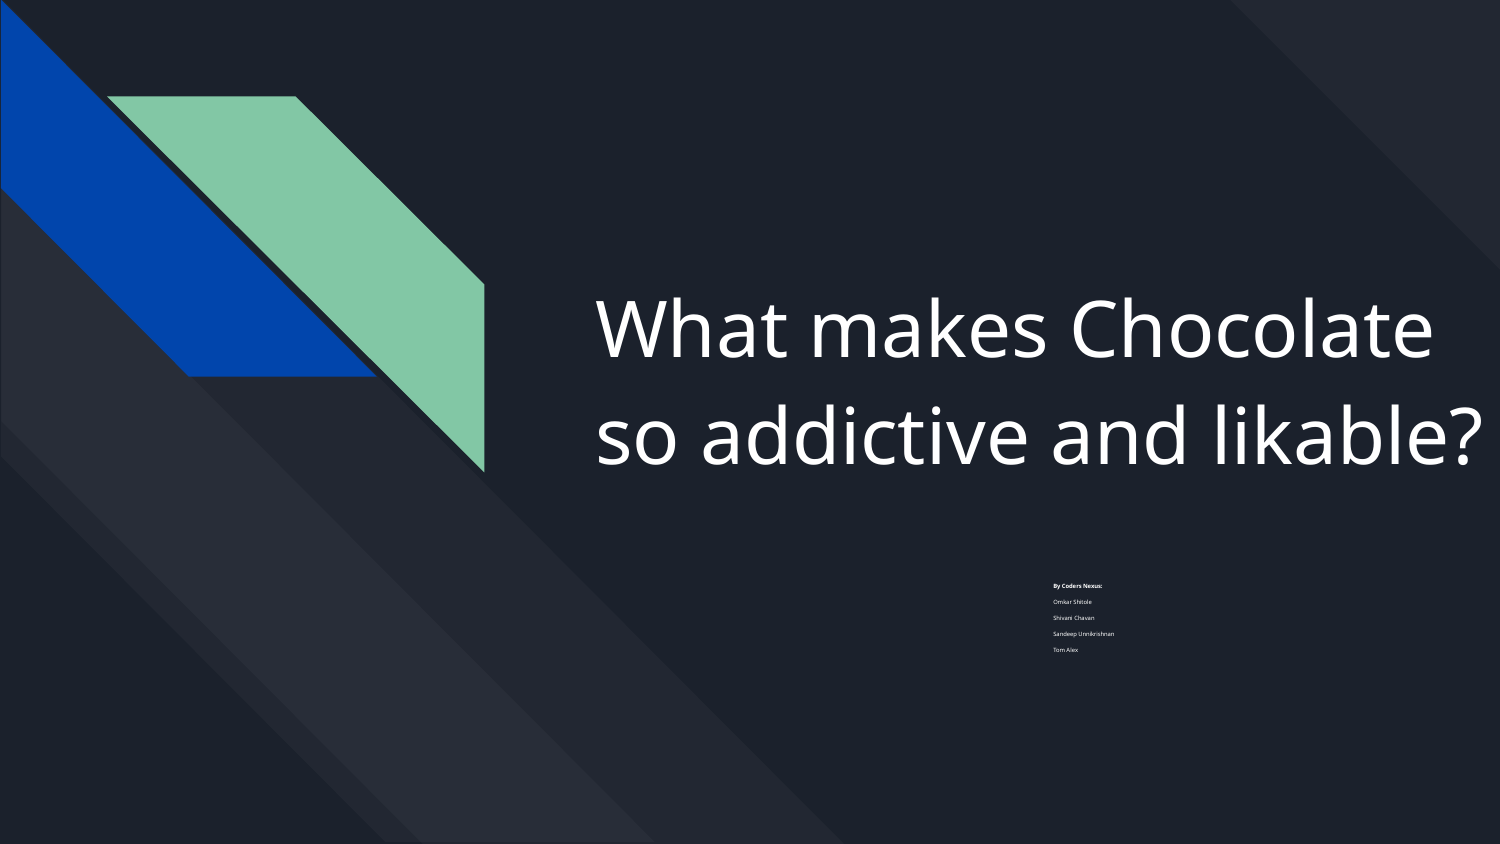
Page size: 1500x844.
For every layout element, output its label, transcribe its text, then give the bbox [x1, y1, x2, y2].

subtitle By Coders Nexus: Omkar Shitole Shivani Chavan Sandeep Unnikrishnan Tom Alex [1038, 566, 1500, 680]
title What makes Chocolate so addictive and likable? [580, 258, 1500, 518]
